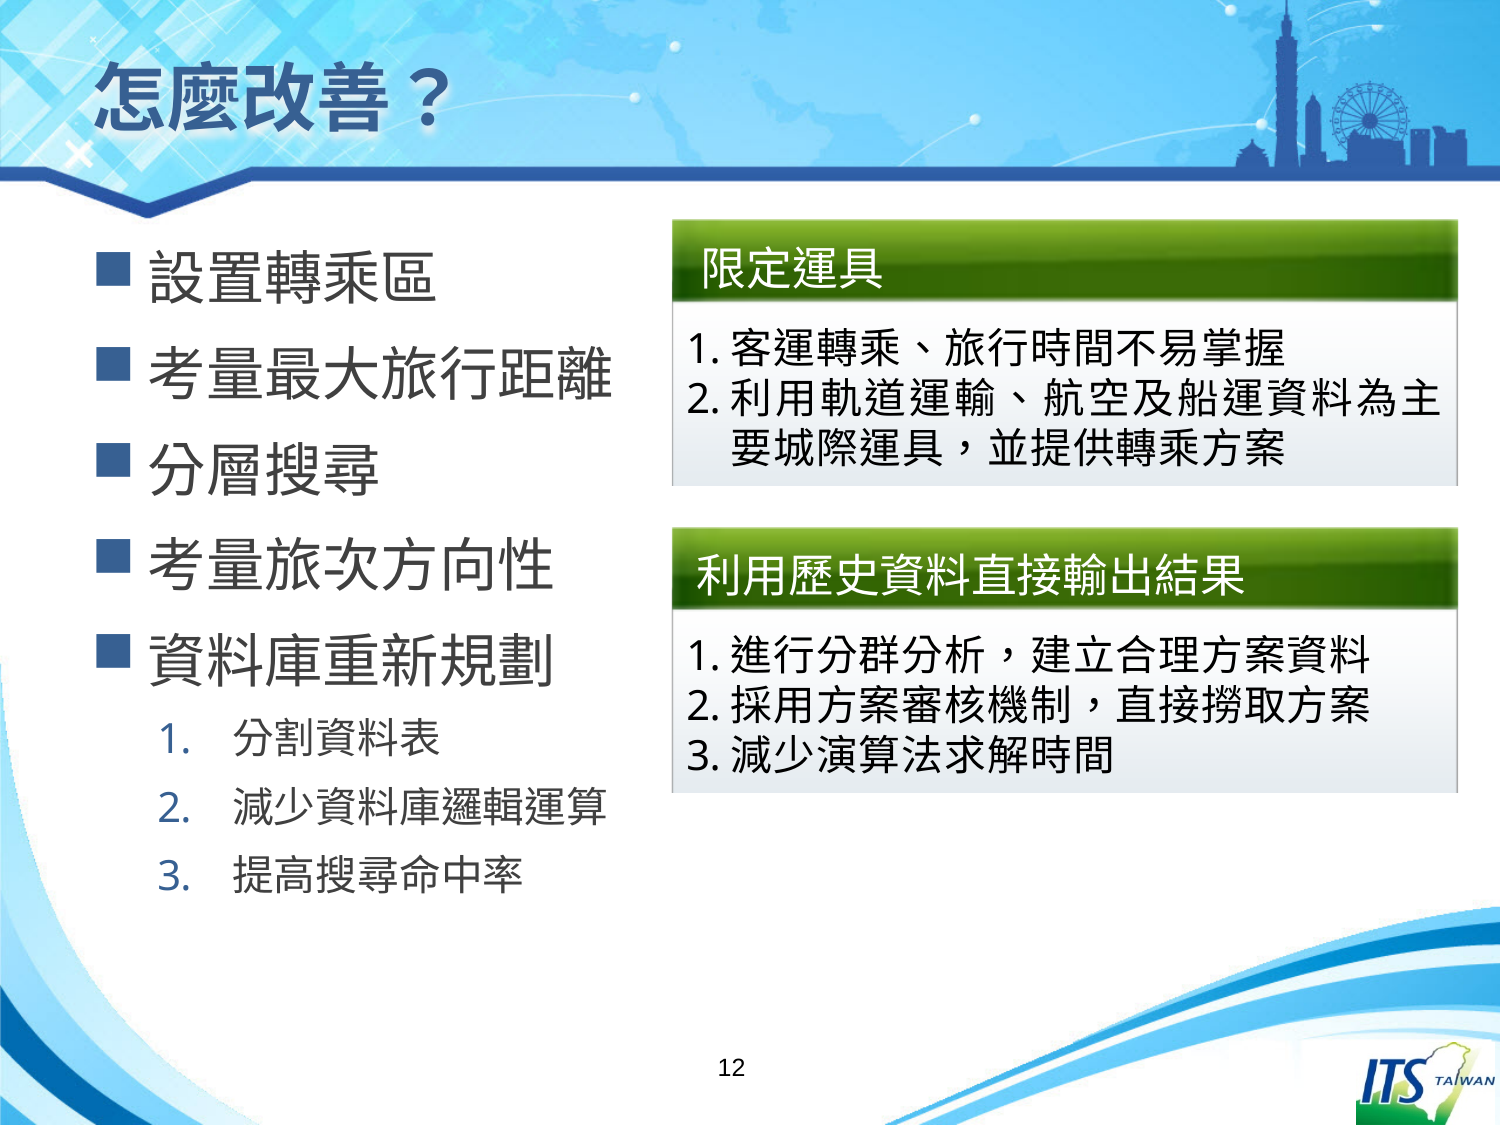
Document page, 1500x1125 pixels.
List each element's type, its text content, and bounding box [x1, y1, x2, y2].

list 設置轉乘區 考量最大旅行距離 分層搜尋 考量旅次方向性 資料庫重新規劃 分割資料表 減少資料庫邏輯運算 提高搜尋命中率 [76, 219, 1459, 1035]
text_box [671, 219, 1459, 486]
slide_number 12 [702, 1044, 797, 1120]
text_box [671, 526, 1459, 839]
picture [0, 0, 1500, 1125]
title 怎麼改善？ [76, 42, 1459, 149]
